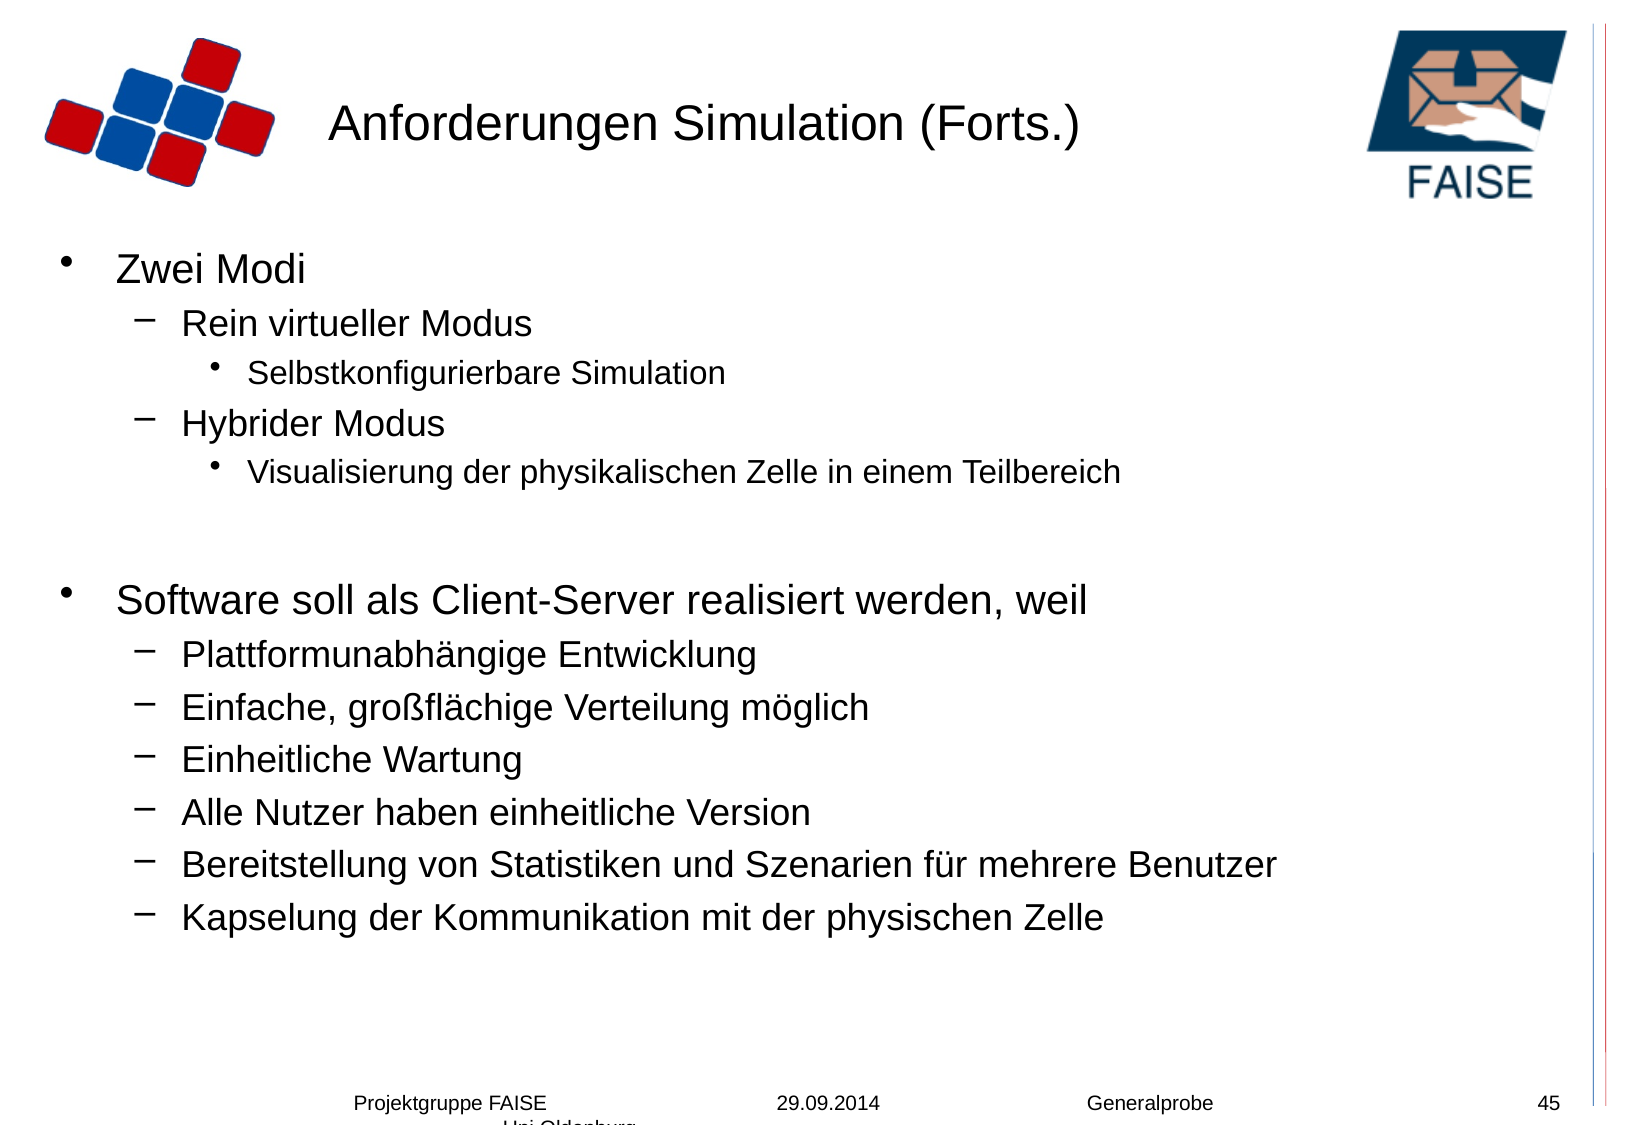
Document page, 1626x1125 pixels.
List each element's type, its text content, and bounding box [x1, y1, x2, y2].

list Zwei Modi Rein virtueller Modus Selbstkonfigurierbare Simulation Hybrider Modus Visualisierung der physikalischen Zelle in einem Teilbereich Software soll als Client-Server realisiert werden, weil Plattformunabhängige Entwicklung Einfache, großflächige Verteilung möglich Einheitliche Wartung Alle Nutzer haben einheitliche Version Bereitstellung von Statistiken und Szenarien für mehrere Benutzer Kapselung der Kommunikation mit der physischen Zelle [44, 234, 1551, 1055]
picture [1364, 23, 1575, 210]
picture [44, 38, 288, 187]
title Anforderungen Simulation (Forts.) [313, 44, 1544, 197]
slide_number 45 [1287, 1082, 1576, 1119]
footer Projektgruppe FAISE 29.09.2014 Generalprobe Uni Oldenburg [338, 1082, 1287, 1125]
